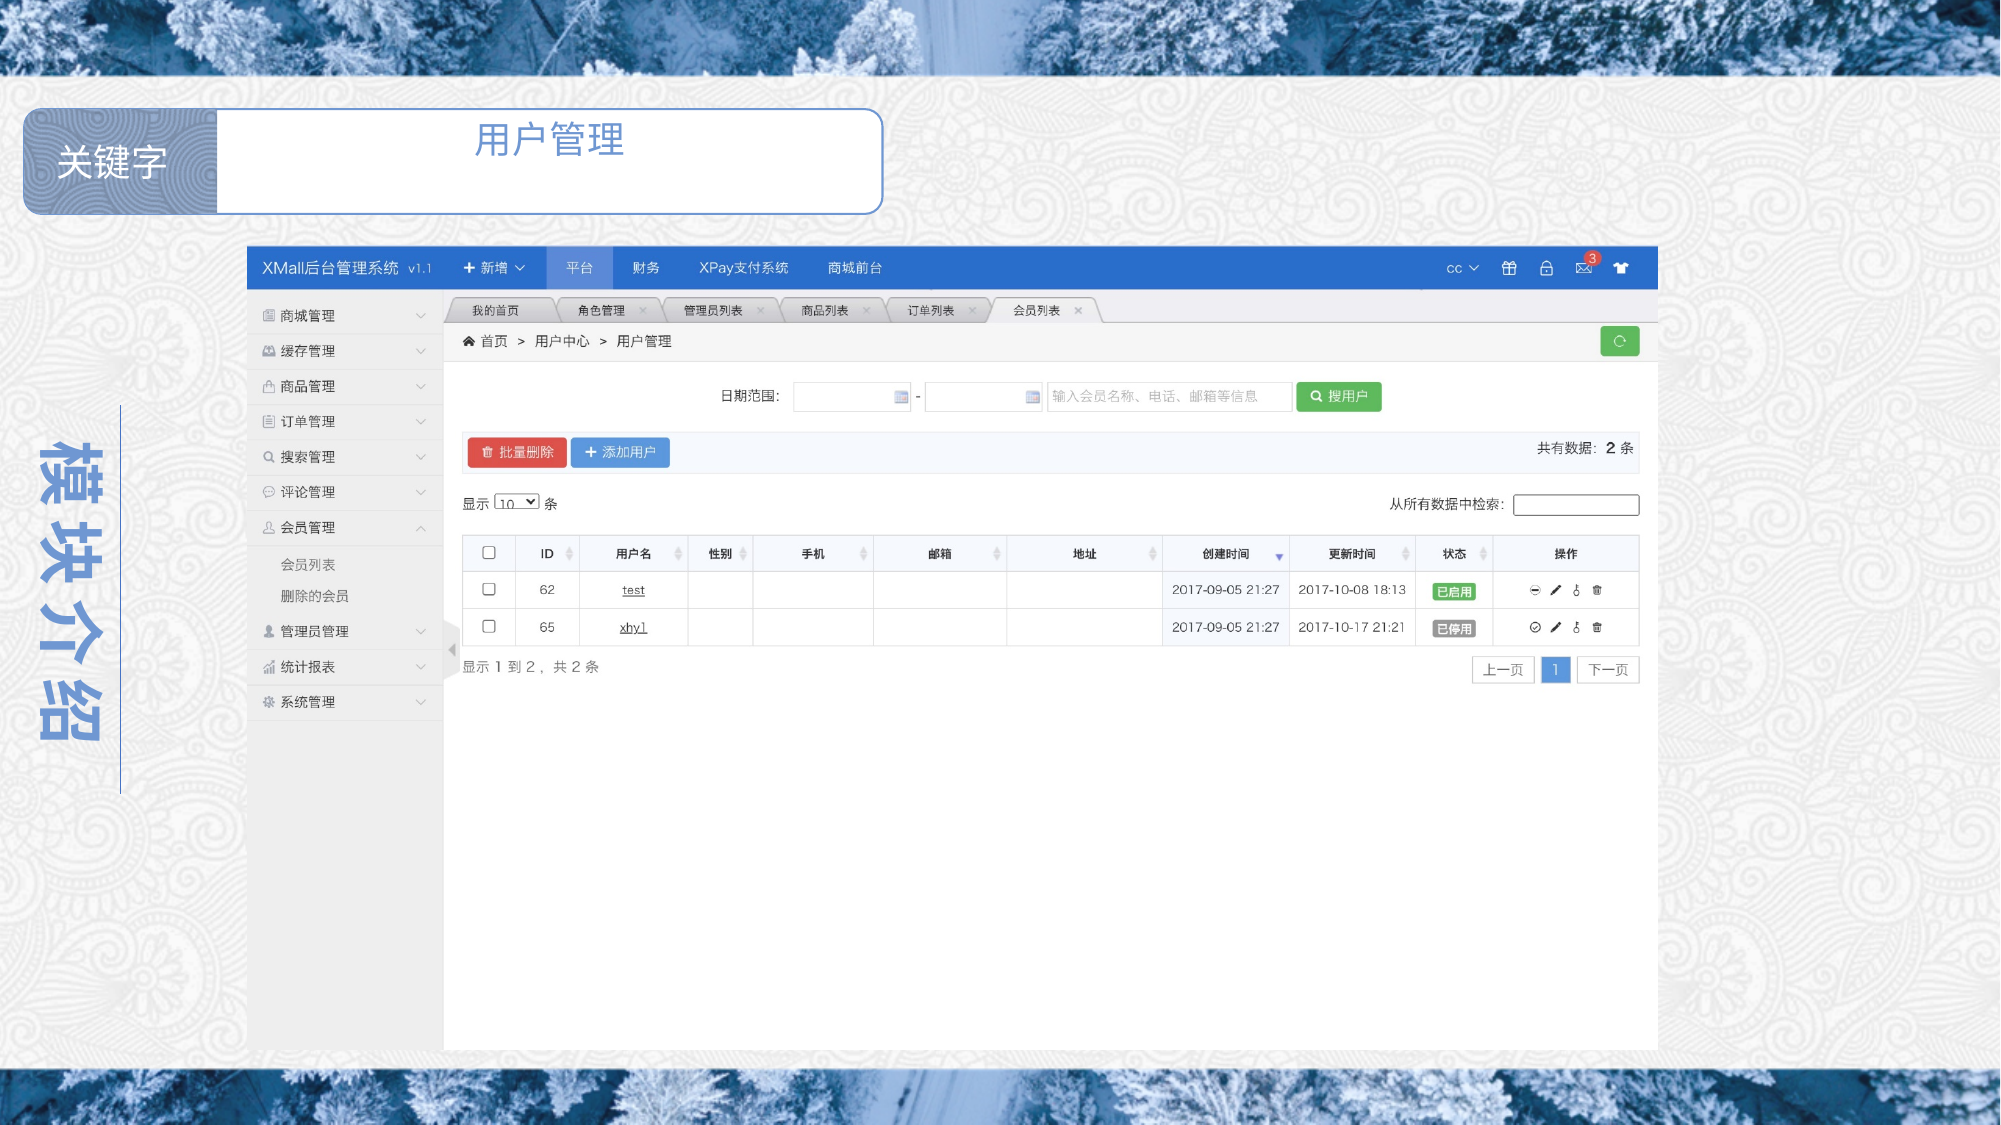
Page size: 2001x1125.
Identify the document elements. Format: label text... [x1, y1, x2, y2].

text_box 模块介绍 [0, 426, 121, 851]
picture [0, 0, 2001, 1125]
text_box [36, 122, 884, 215]
text_box 用户管理 [218, 109, 883, 169]
